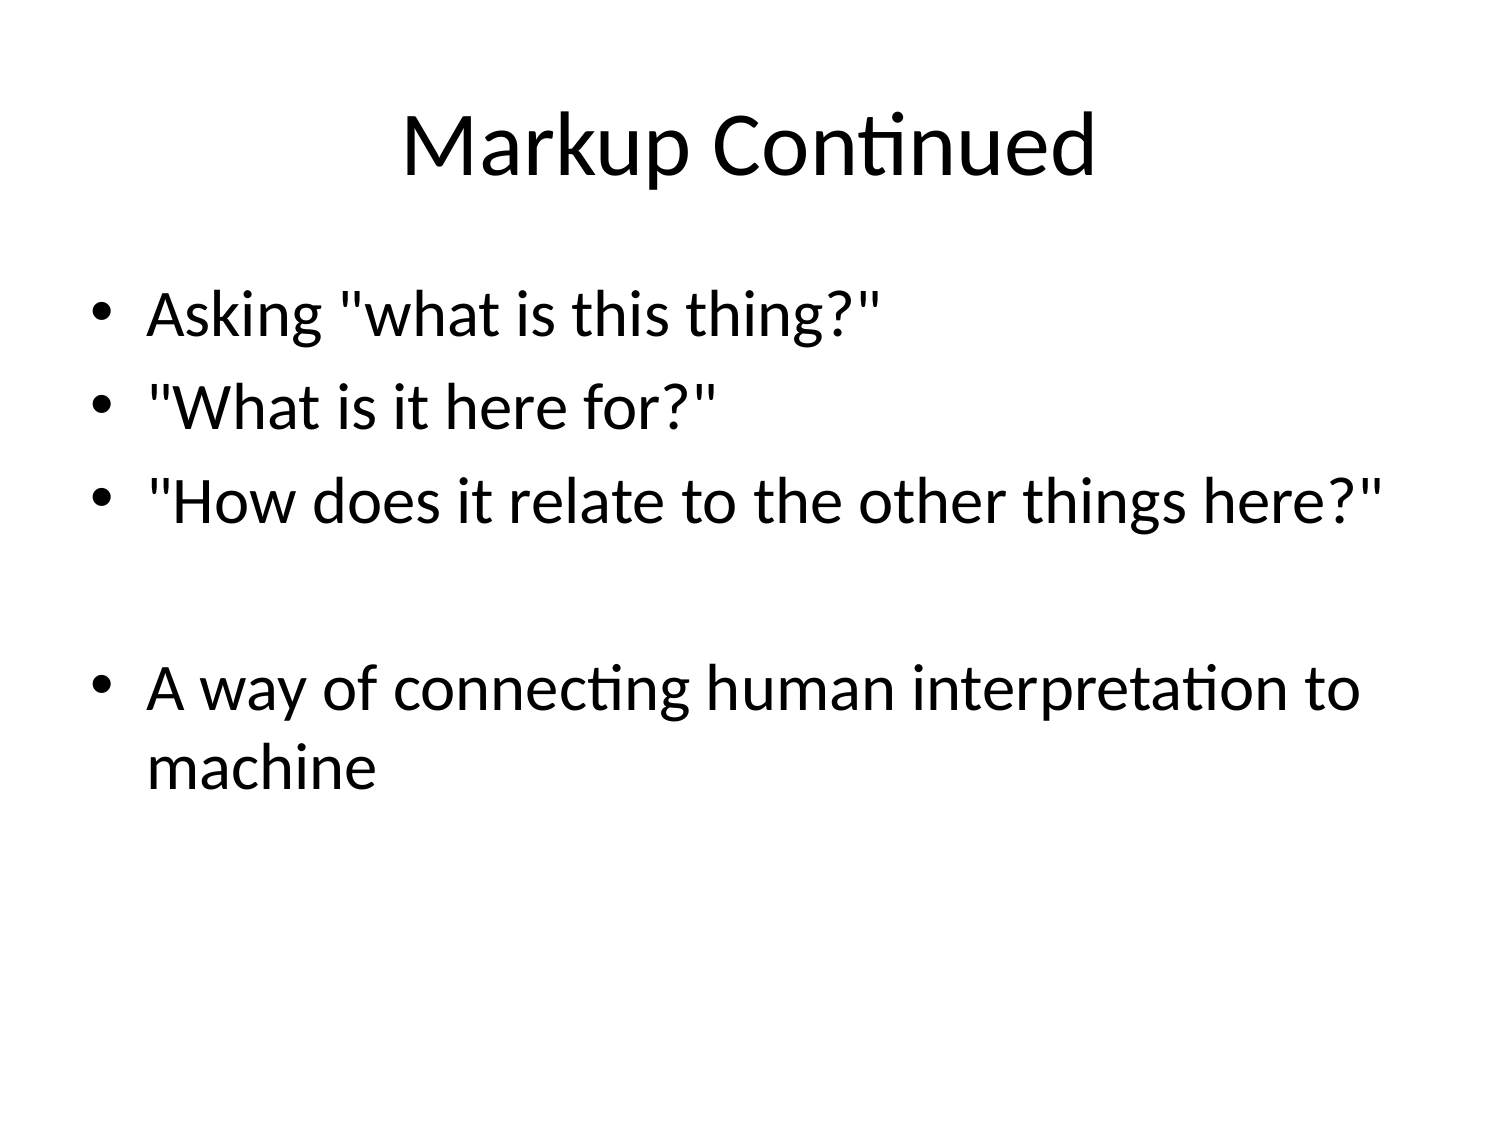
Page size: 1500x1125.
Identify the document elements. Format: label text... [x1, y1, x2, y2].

list Asking "what is this thing?" "What is it here for?" "How does it relate to the other things here?" A way of connecting human interpretation to machine [75, 262, 1425, 1005]
title Markup Continued [75, 45, 1425, 233]
